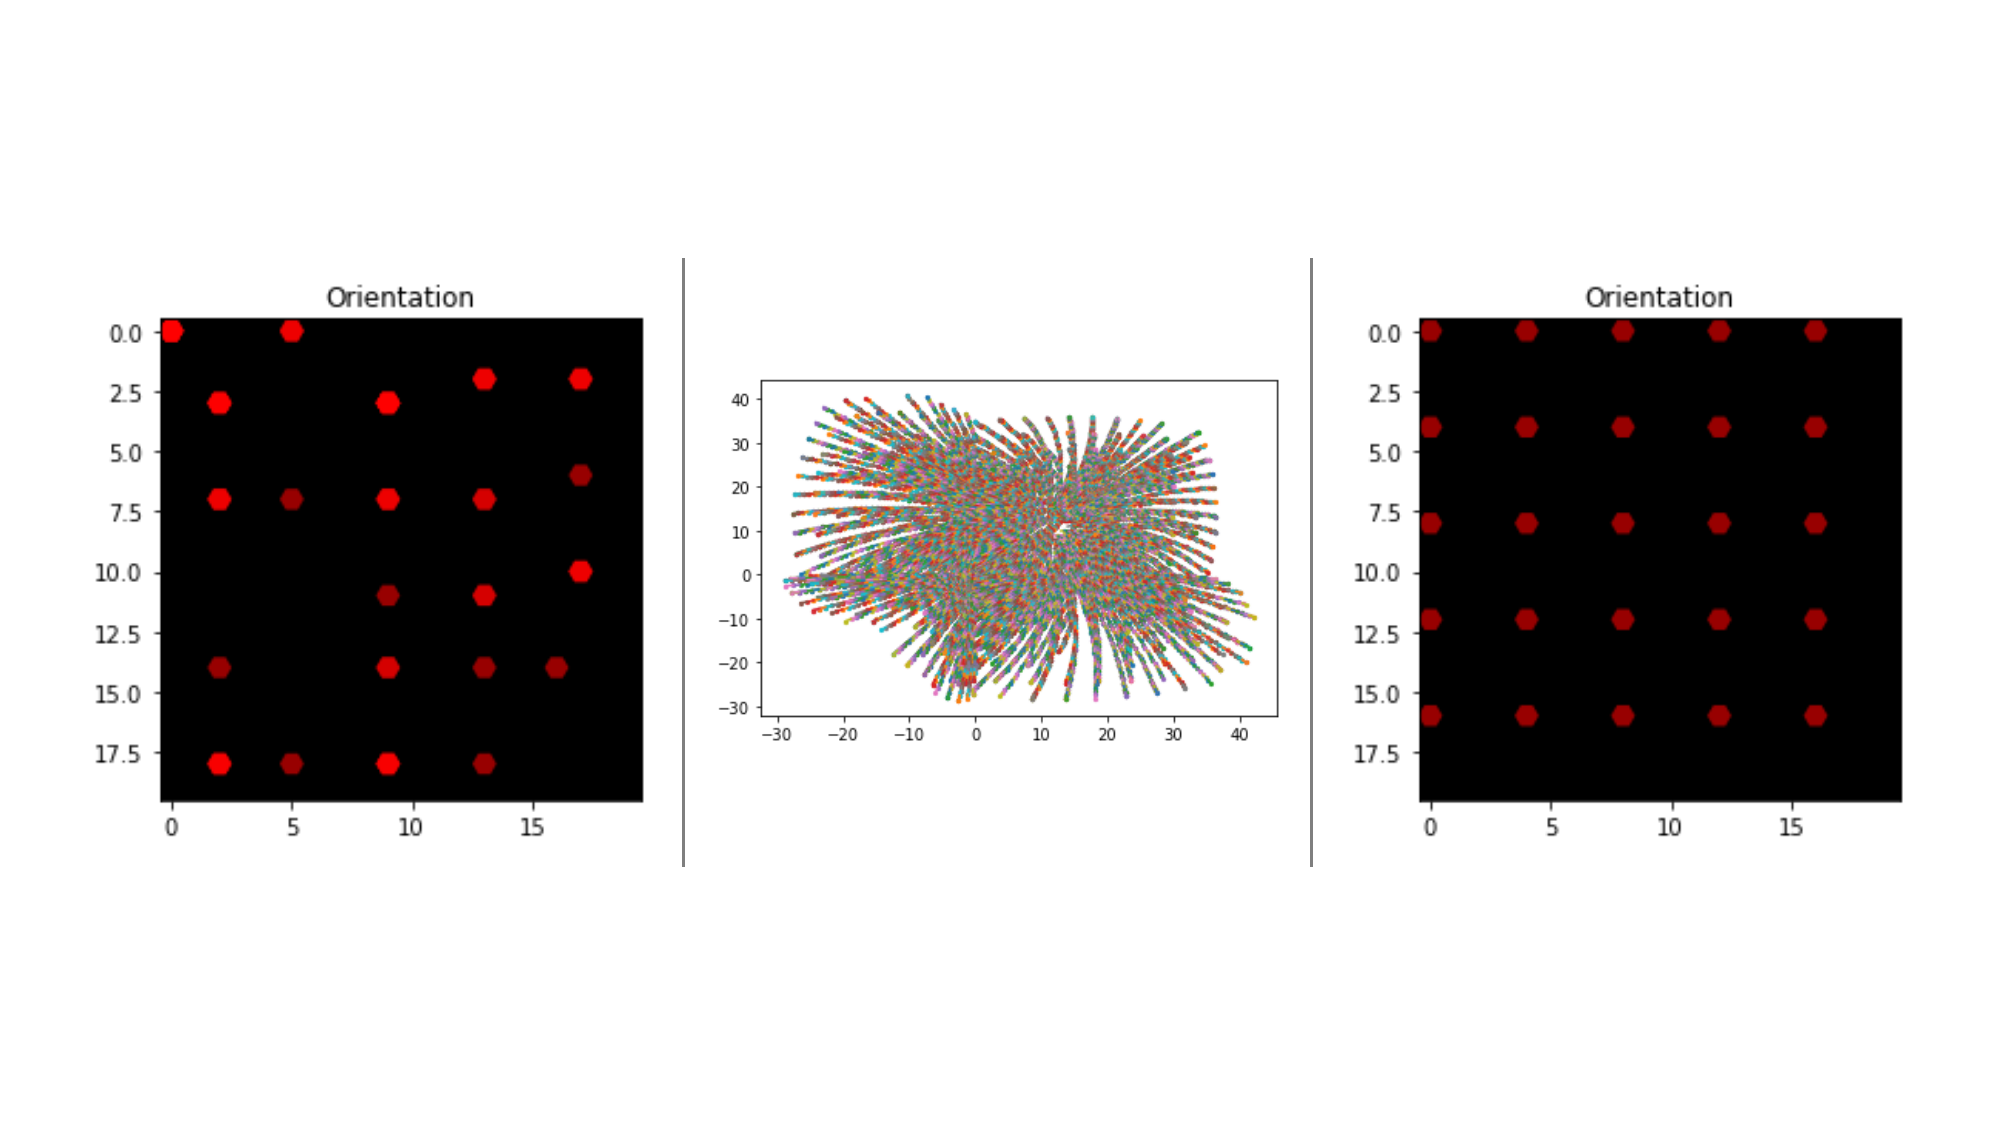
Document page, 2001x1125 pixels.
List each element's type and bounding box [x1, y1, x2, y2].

picture [79, 270, 657, 854]
picture [707, 371, 1288, 753]
picture [1338, 270, 1916, 854]
